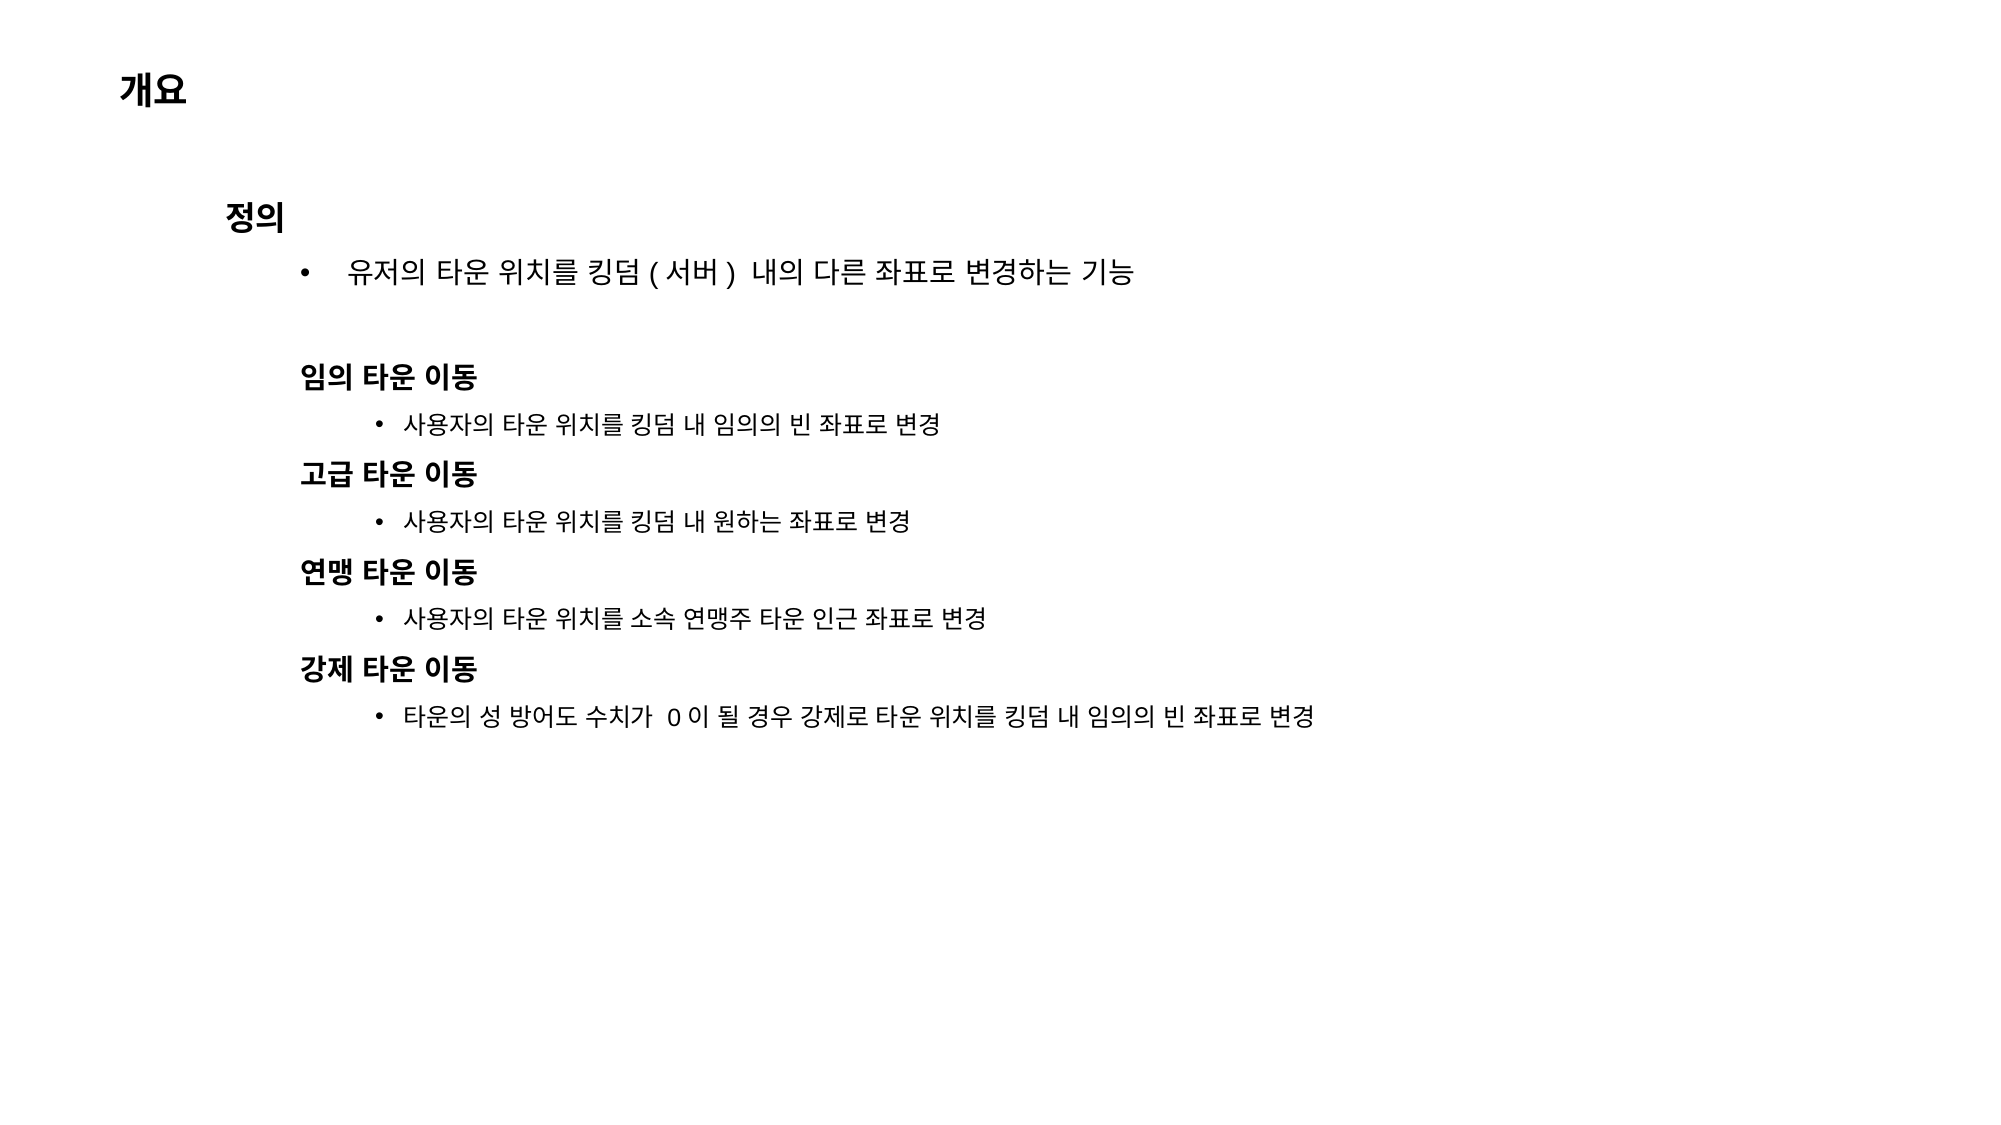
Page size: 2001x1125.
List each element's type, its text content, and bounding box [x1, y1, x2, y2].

text_box 정의 유저의 타운 위치를 킹덤(서버) 내의 다른 좌표로 변경하는 기능 임의 타운 이동 사용자의 타운 위치를 킹덤 내 임의의 빈 좌표로 변경 고급 타운 이동 사용자의 타운 위치를 킹덤 내 원하는 좌표로 변경 연맹 타운 이동 사용자의 타운 위치를 소속 연맹주 타운 인근 좌표로 변경 강제 타운 이동 타운의 성 방어도 수치가 0이 될 경우 강제로 타운 위치를 킹덤 내 임의의 빈 좌표로 변경 [210, 169, 1936, 745]
text_box 개요 [104, 59, 211, 121]
